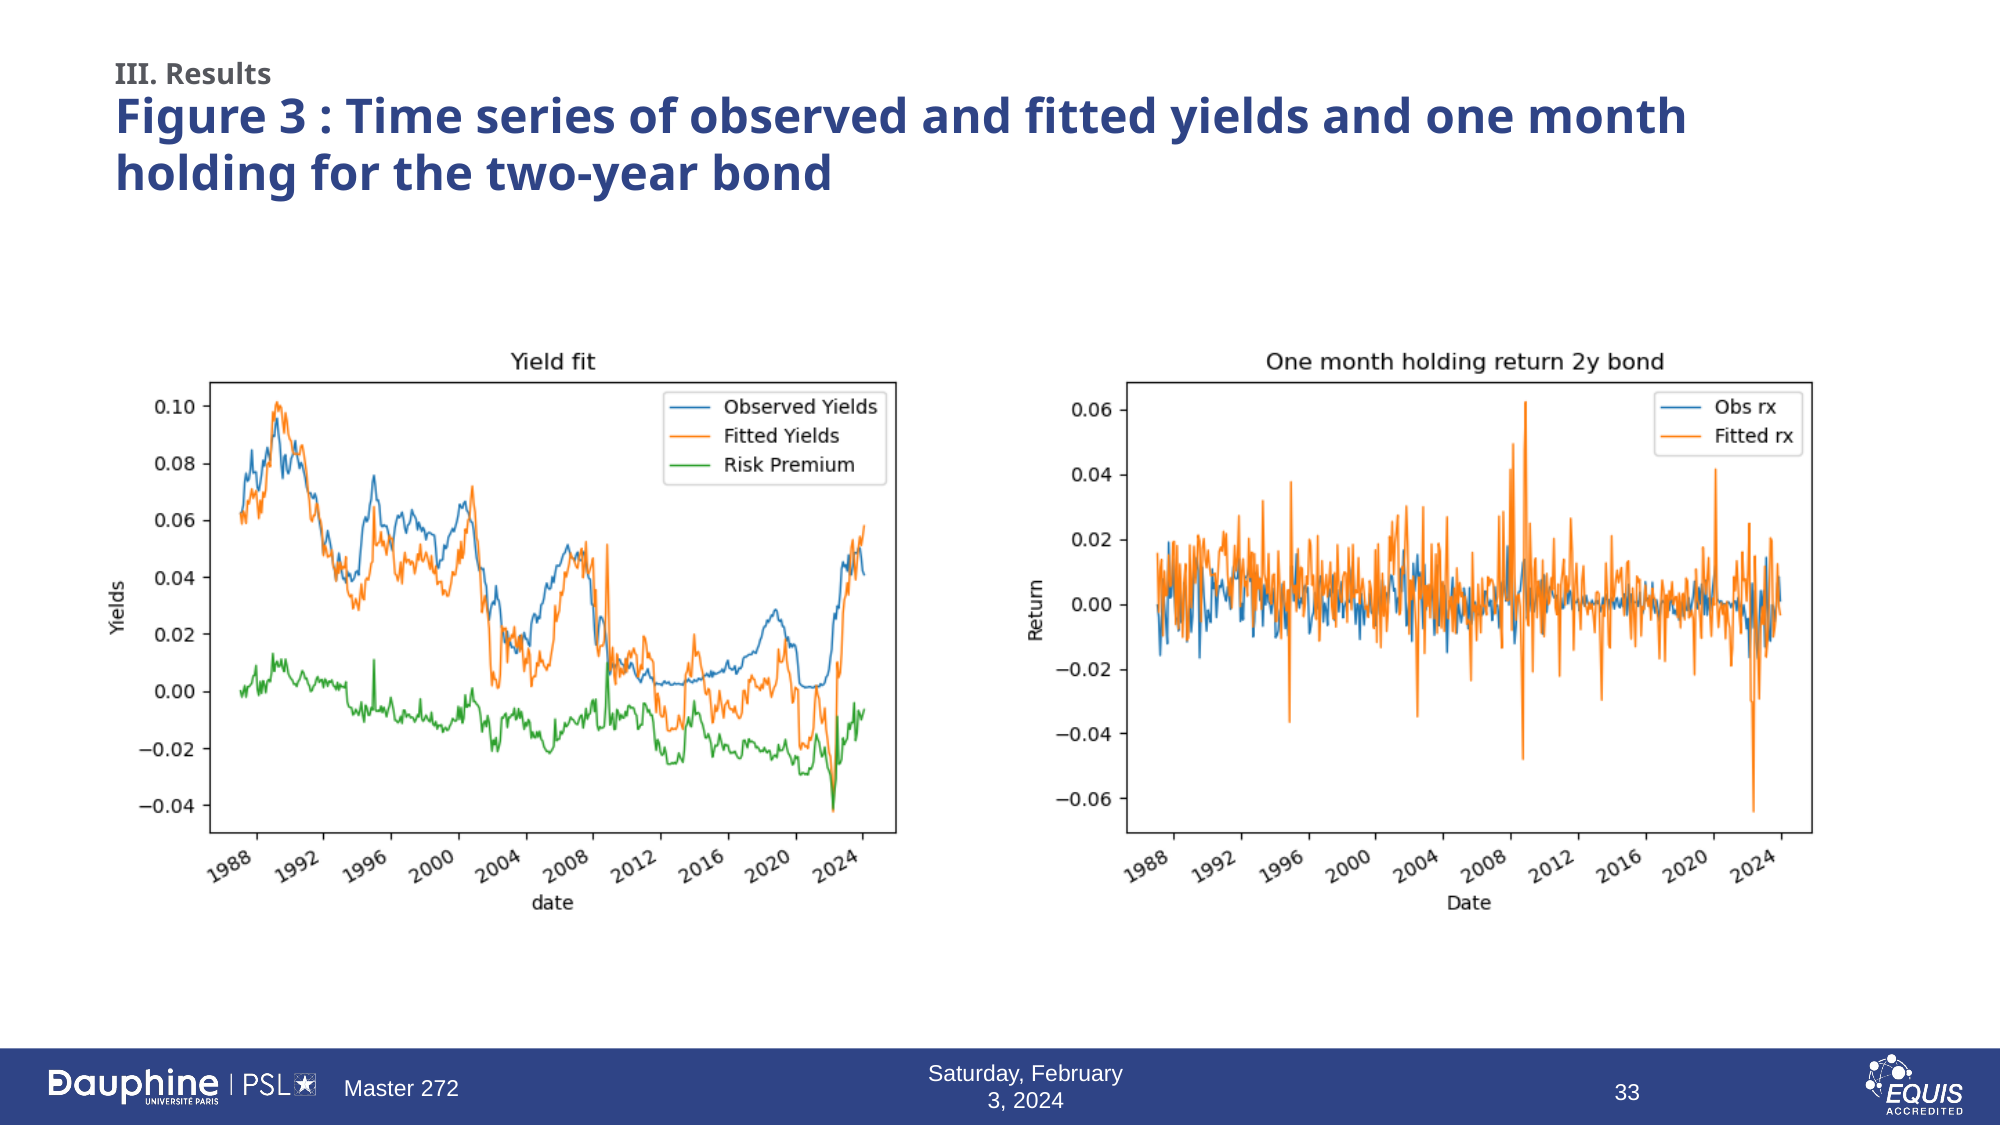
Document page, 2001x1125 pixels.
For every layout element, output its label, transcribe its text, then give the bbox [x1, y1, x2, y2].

picture [43, 1063, 321, 1110]
list III. Results [99, 47, 1709, 104]
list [99, 302, 984, 966]
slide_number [907, 1055, 1145, 1116]
slide_number 33 [1599, 1069, 1857, 1105]
title Figure 3 : Time series of observed and fitted yields and one month holding for the two-year bond [99, 103, 1900, 182]
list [1016, 302, 1901, 966]
footer Master 272 [328, 1057, 864, 1118]
